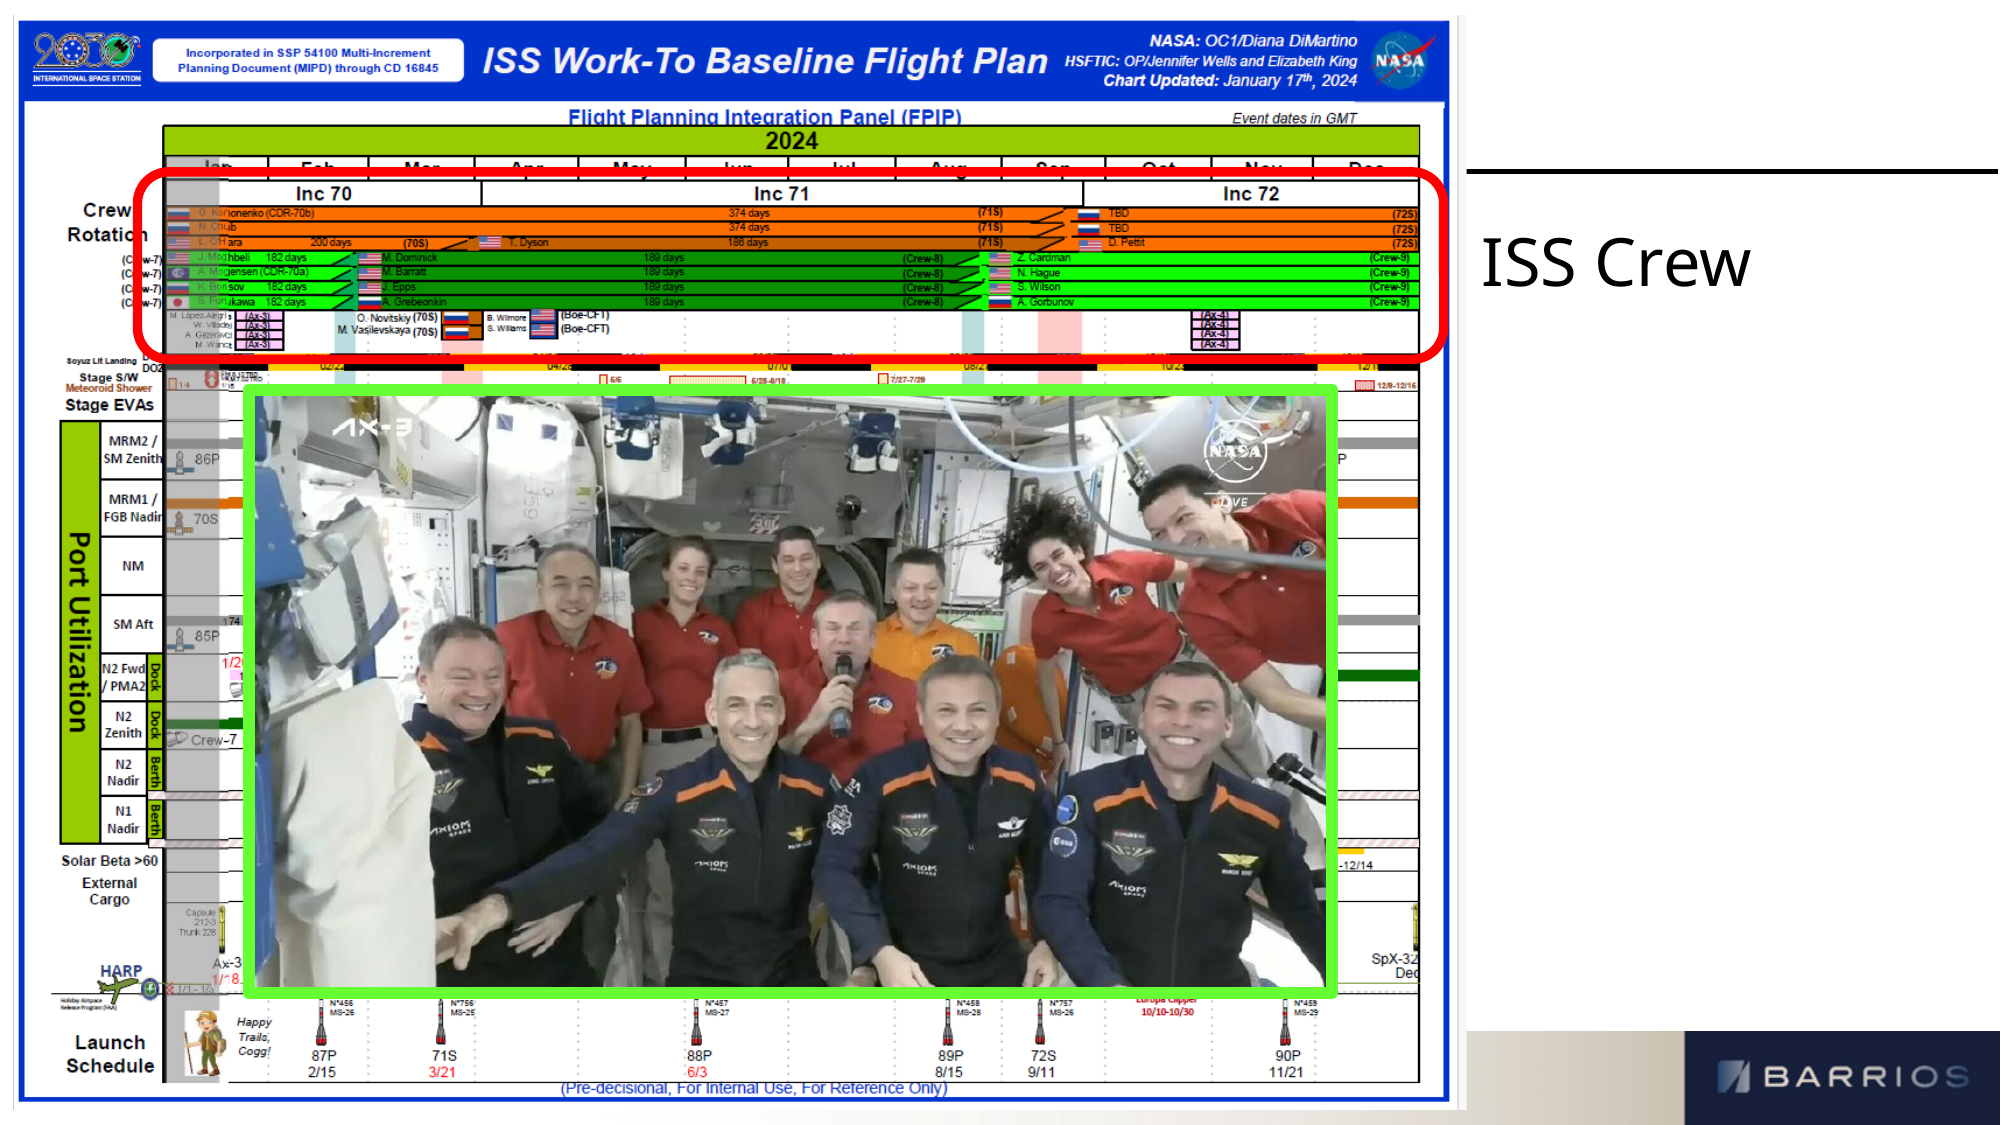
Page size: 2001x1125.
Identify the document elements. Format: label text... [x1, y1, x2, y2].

text_box ISS Crew [1467, 221, 1989, 309]
picture [0, 15, 2000, 1125]
